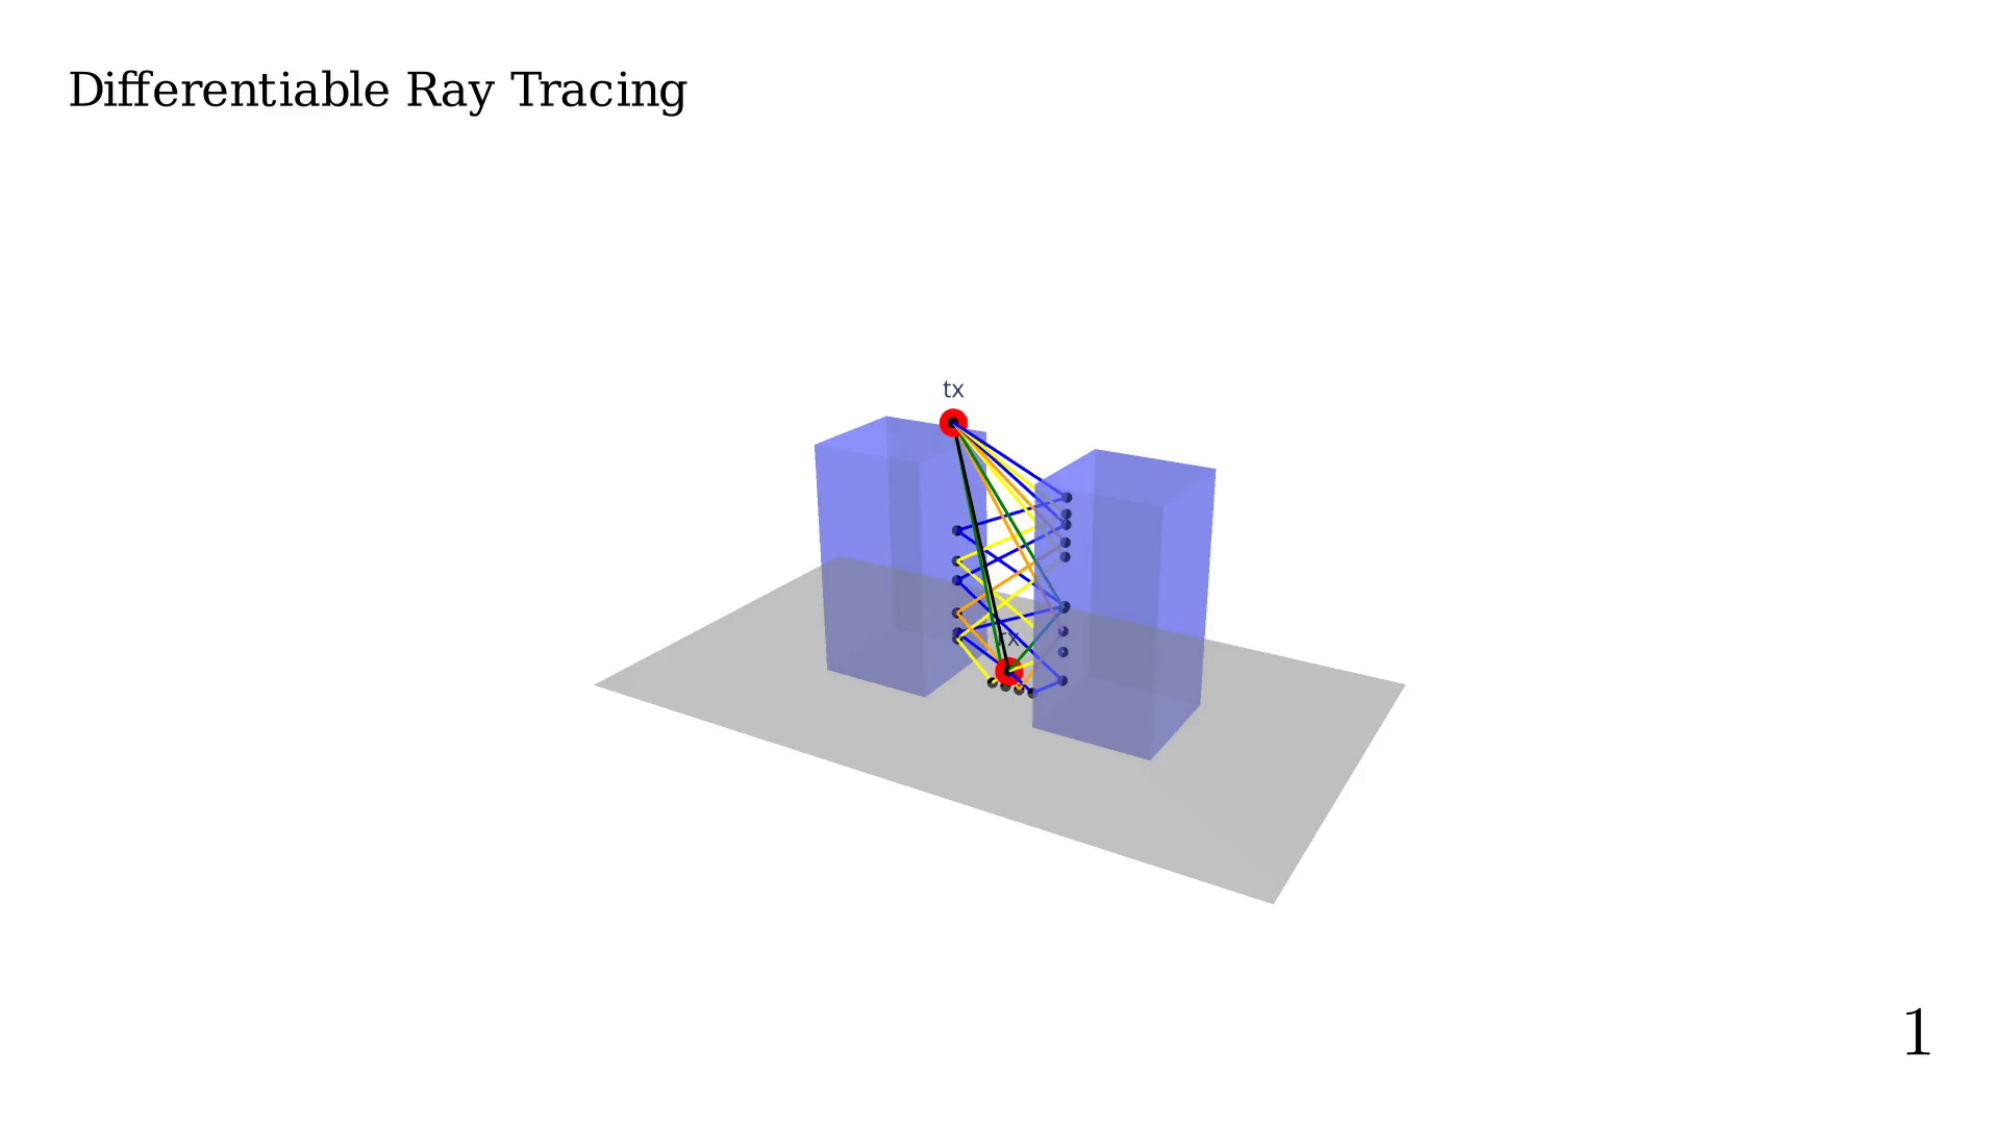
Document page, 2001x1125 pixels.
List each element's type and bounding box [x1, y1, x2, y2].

text_box [0, 0, 2000, 1125]
